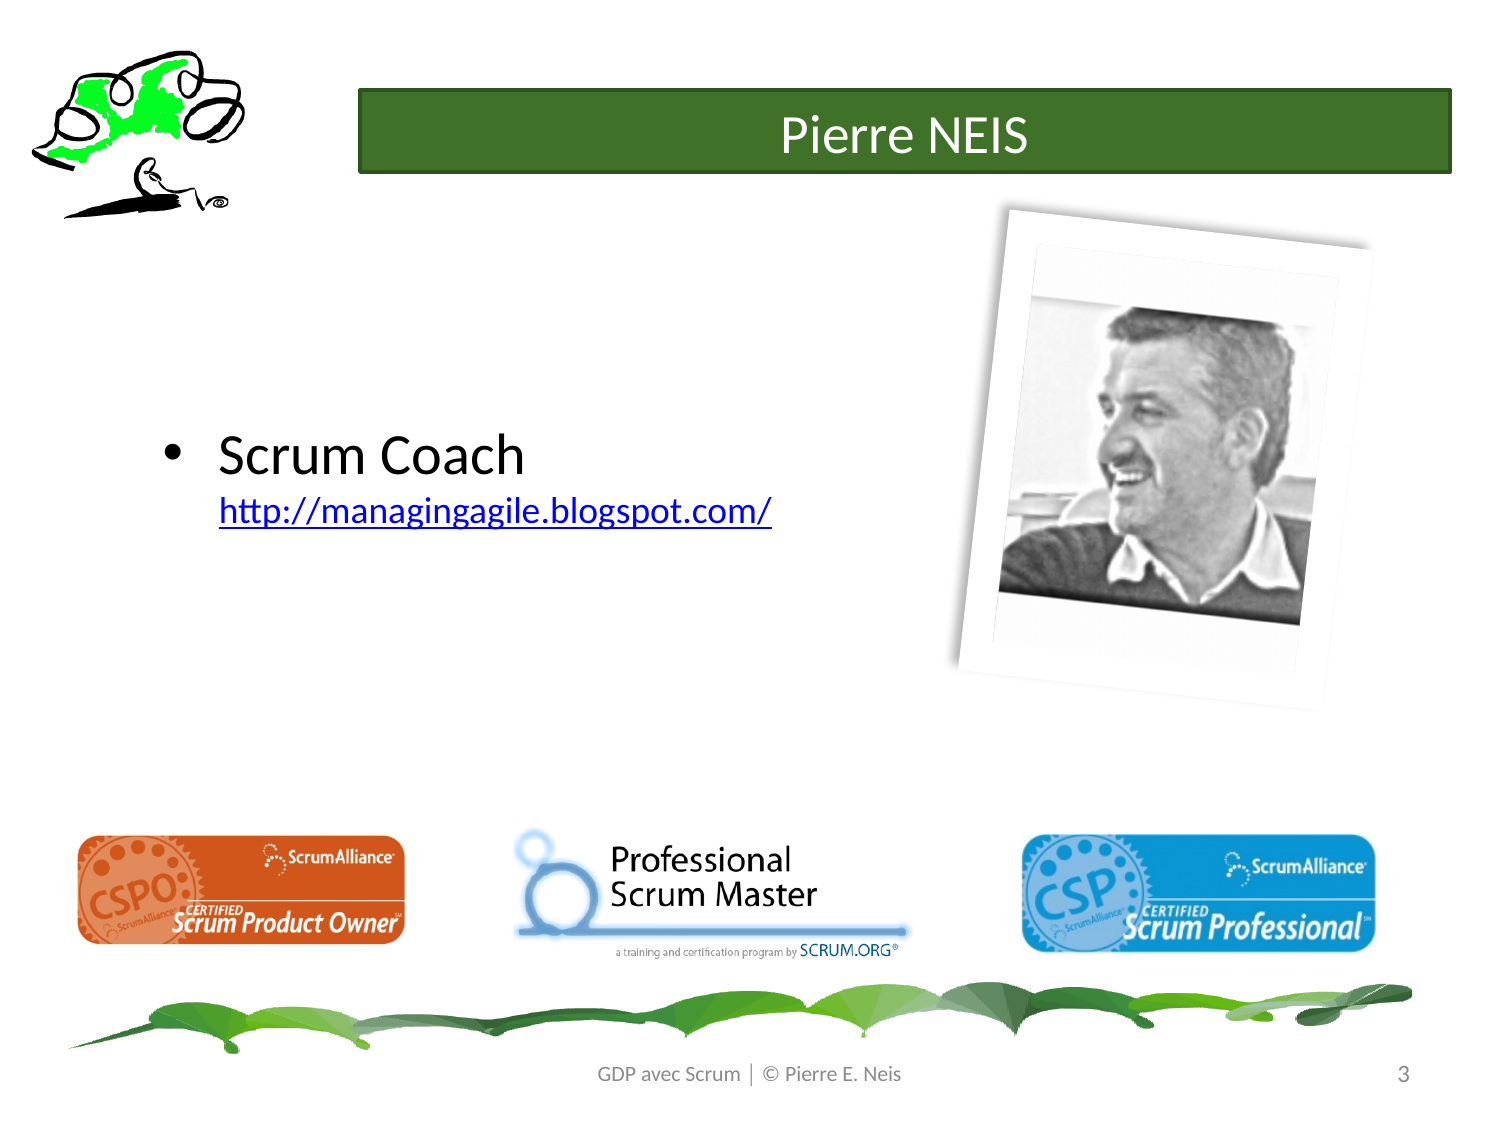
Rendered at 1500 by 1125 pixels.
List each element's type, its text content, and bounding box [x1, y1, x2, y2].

picture [76, 833, 406, 946]
picture [0, 42, 260, 231]
picture [1021, 833, 1377, 953]
slide_number 3 [1074, 1042, 1425, 1103]
footer GDP avec Scrum │ © Pierre E. Neis [512, 1042, 988, 1103]
title Pierre NEIS [358, 88, 1452, 174]
list Scrum Coach http://managingagile.blogspot.com/ [147, 408, 811, 634]
picture [489, 822, 917, 965]
picture [53, 975, 1419, 1061]
picture [994, 245, 1338, 676]
